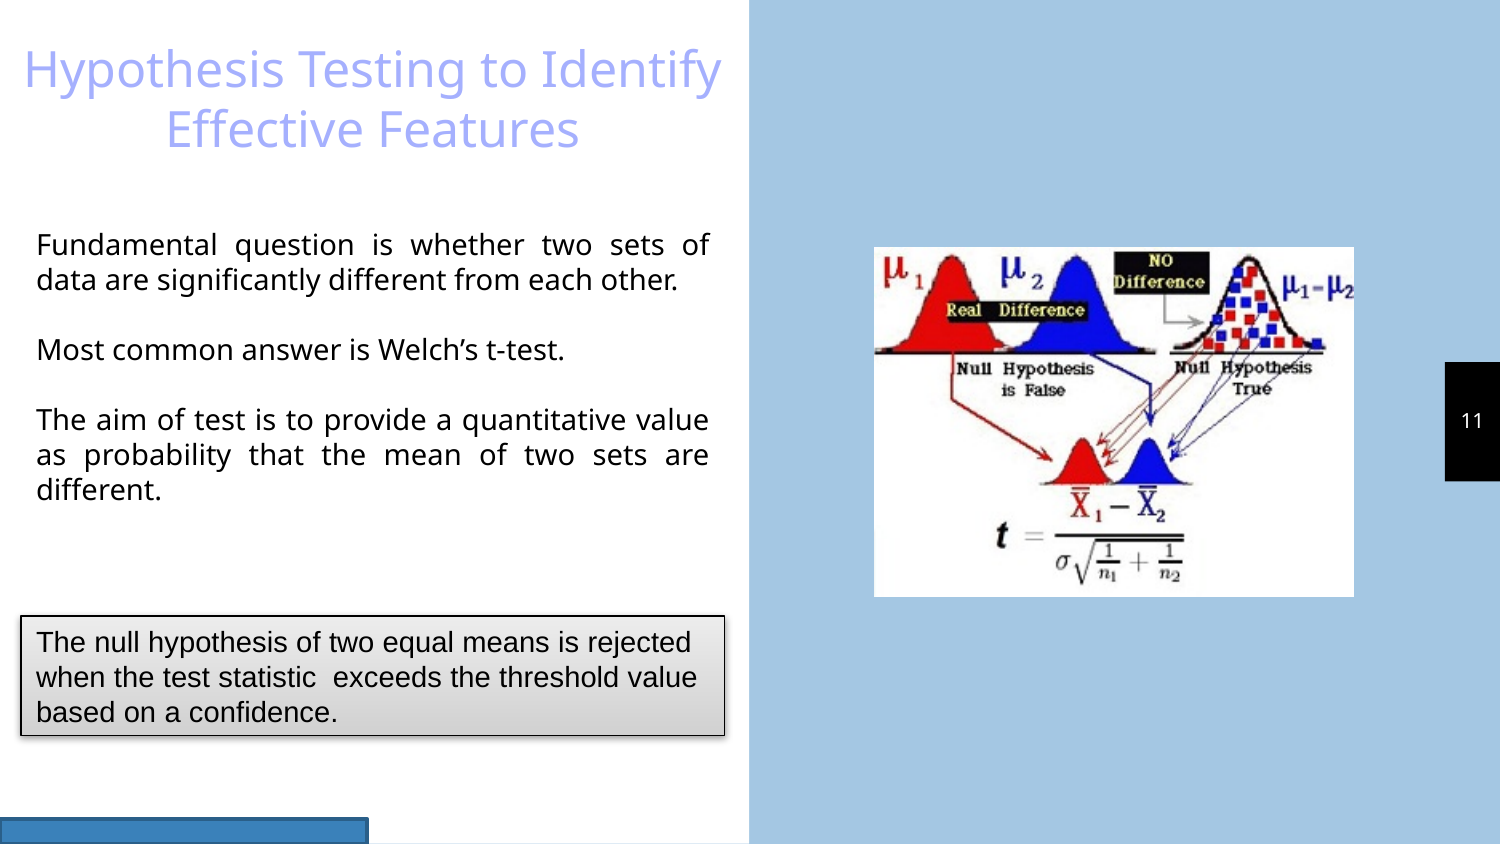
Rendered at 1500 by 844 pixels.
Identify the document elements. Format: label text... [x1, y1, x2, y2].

picture [874, 247, 1355, 597]
slide_number 11 [1444, 362, 1500, 482]
text_box [0, 817, 369, 844]
text_box Hypothesis Testing to Identify Effective Features [0, 27, 748, 173]
text_box Fundamental question is whether two sets of data are significantly different from each other. Most common answer is Welch’s t-test. The aim of test is to provide a quantitative value as probability that the mean of two sets are different. [21, 218, 725, 514]
